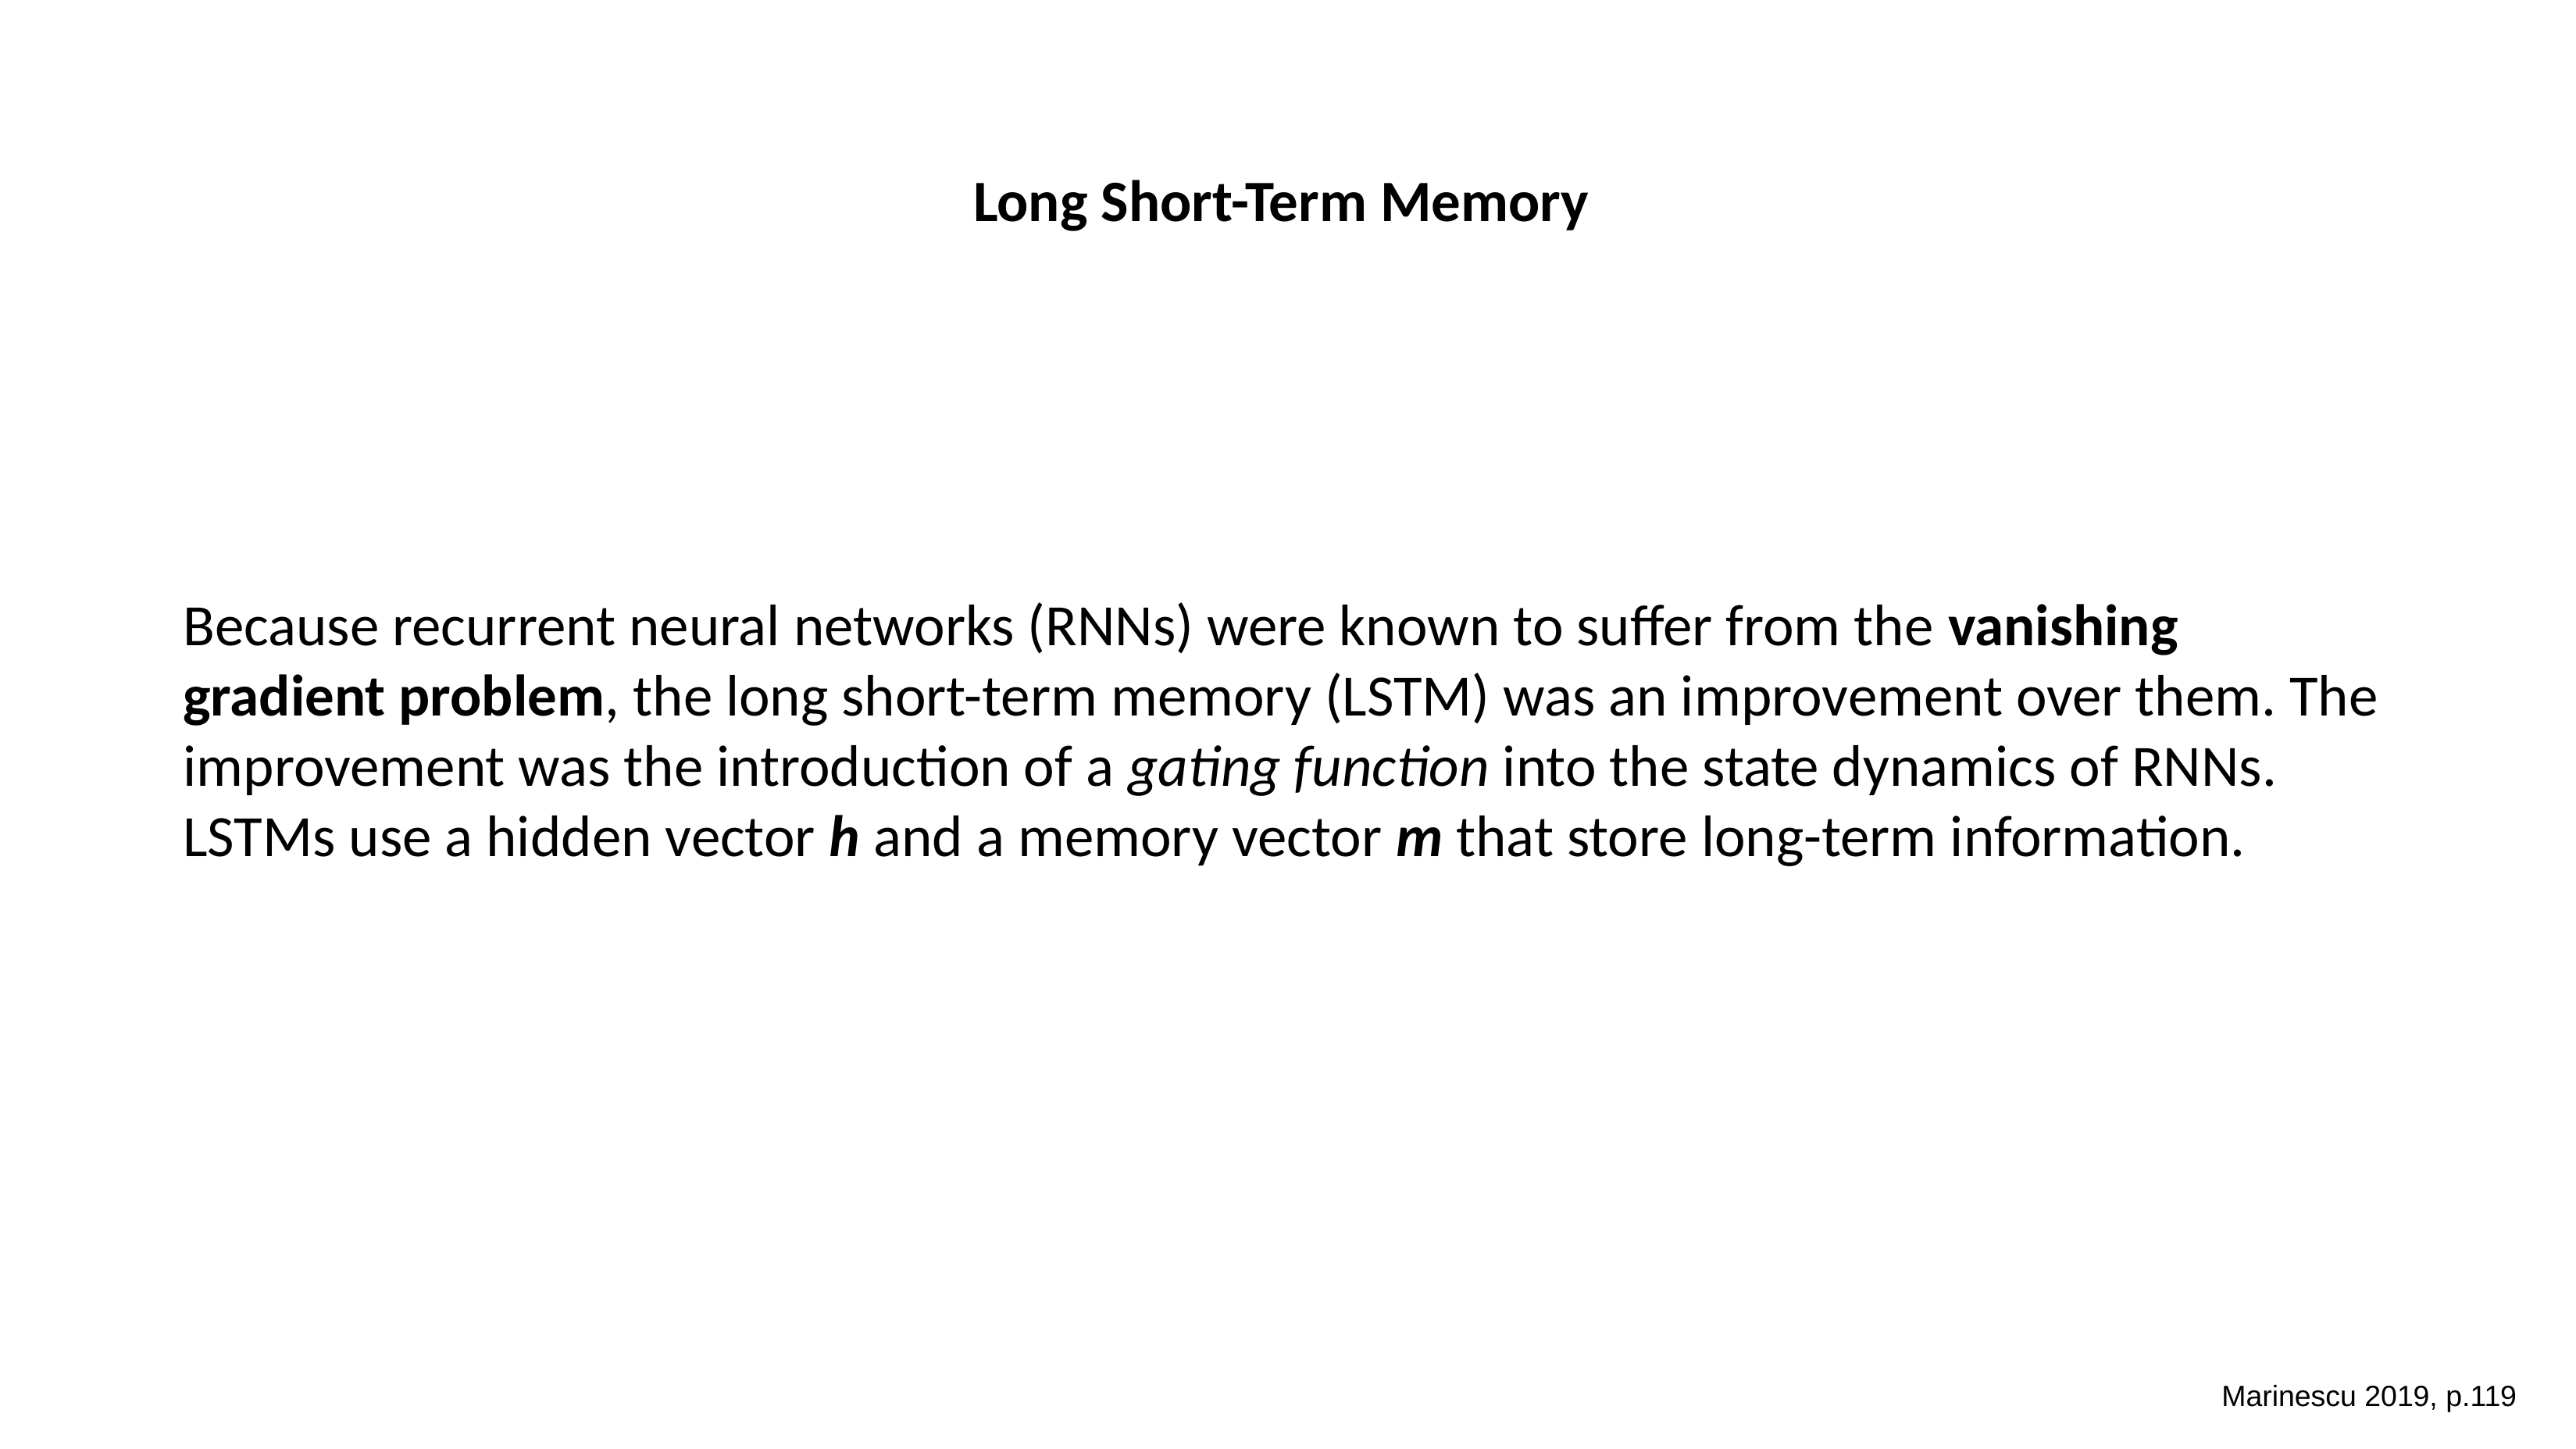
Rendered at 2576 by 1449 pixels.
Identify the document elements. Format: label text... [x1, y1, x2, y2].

text_box Because recurrent neural networks (RNNs) were known to suffer from the vanishing gradient problem, the long short-term memory (LSTM) was an improvement over them. The improvement was the introduction of a gating function into the state dynamics of RNNs. LSTMs use a hidden vector h and a memory vector m that store long-term information. [177, 581, 2399, 875]
text_box Long Short-Term Memory [177, 157, 2399, 240]
text_box Marinescu 2019, p.119 [2215, 1371, 2523, 1419]
